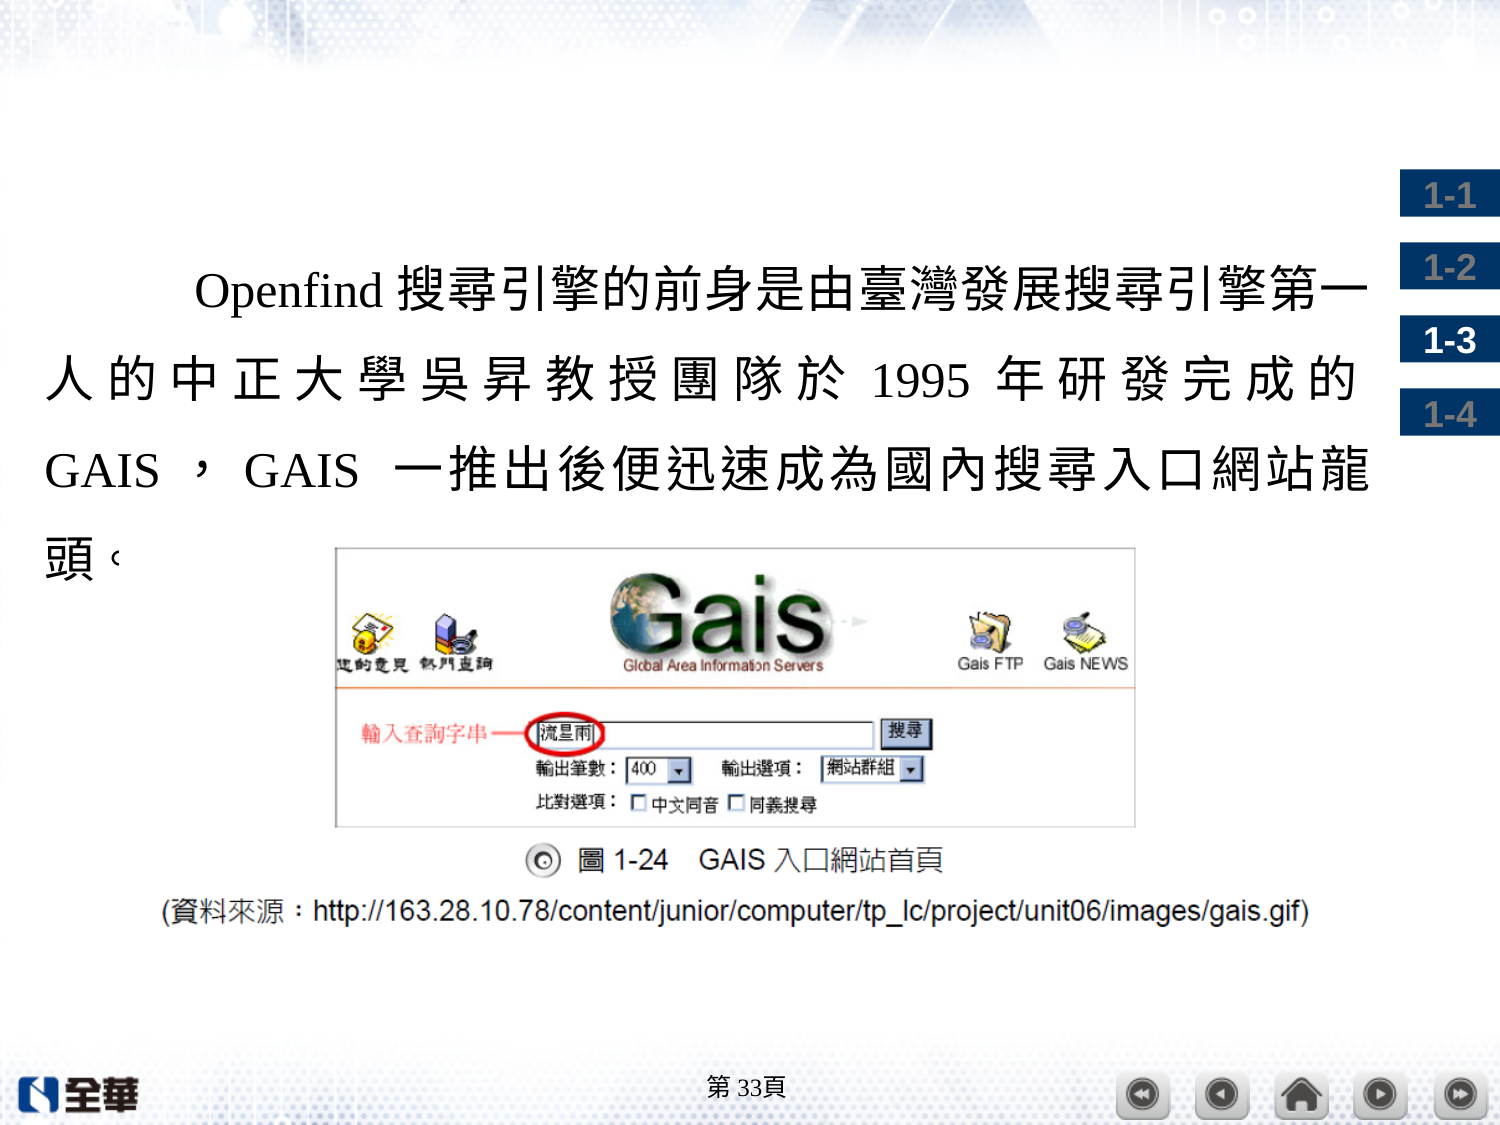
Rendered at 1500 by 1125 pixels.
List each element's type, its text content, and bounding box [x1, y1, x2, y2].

picture [0, 0, 1500, 1125]
list Openfind搜尋引擎的前身是由臺灣發展搜尋引擎第一人的中正大學吳昇教授團隊於1995年研發完成的GAIS，GAIS 一推出後便迅速成為國內搜尋入口網站龍頭。 [29, 219, 1386, 1048]
